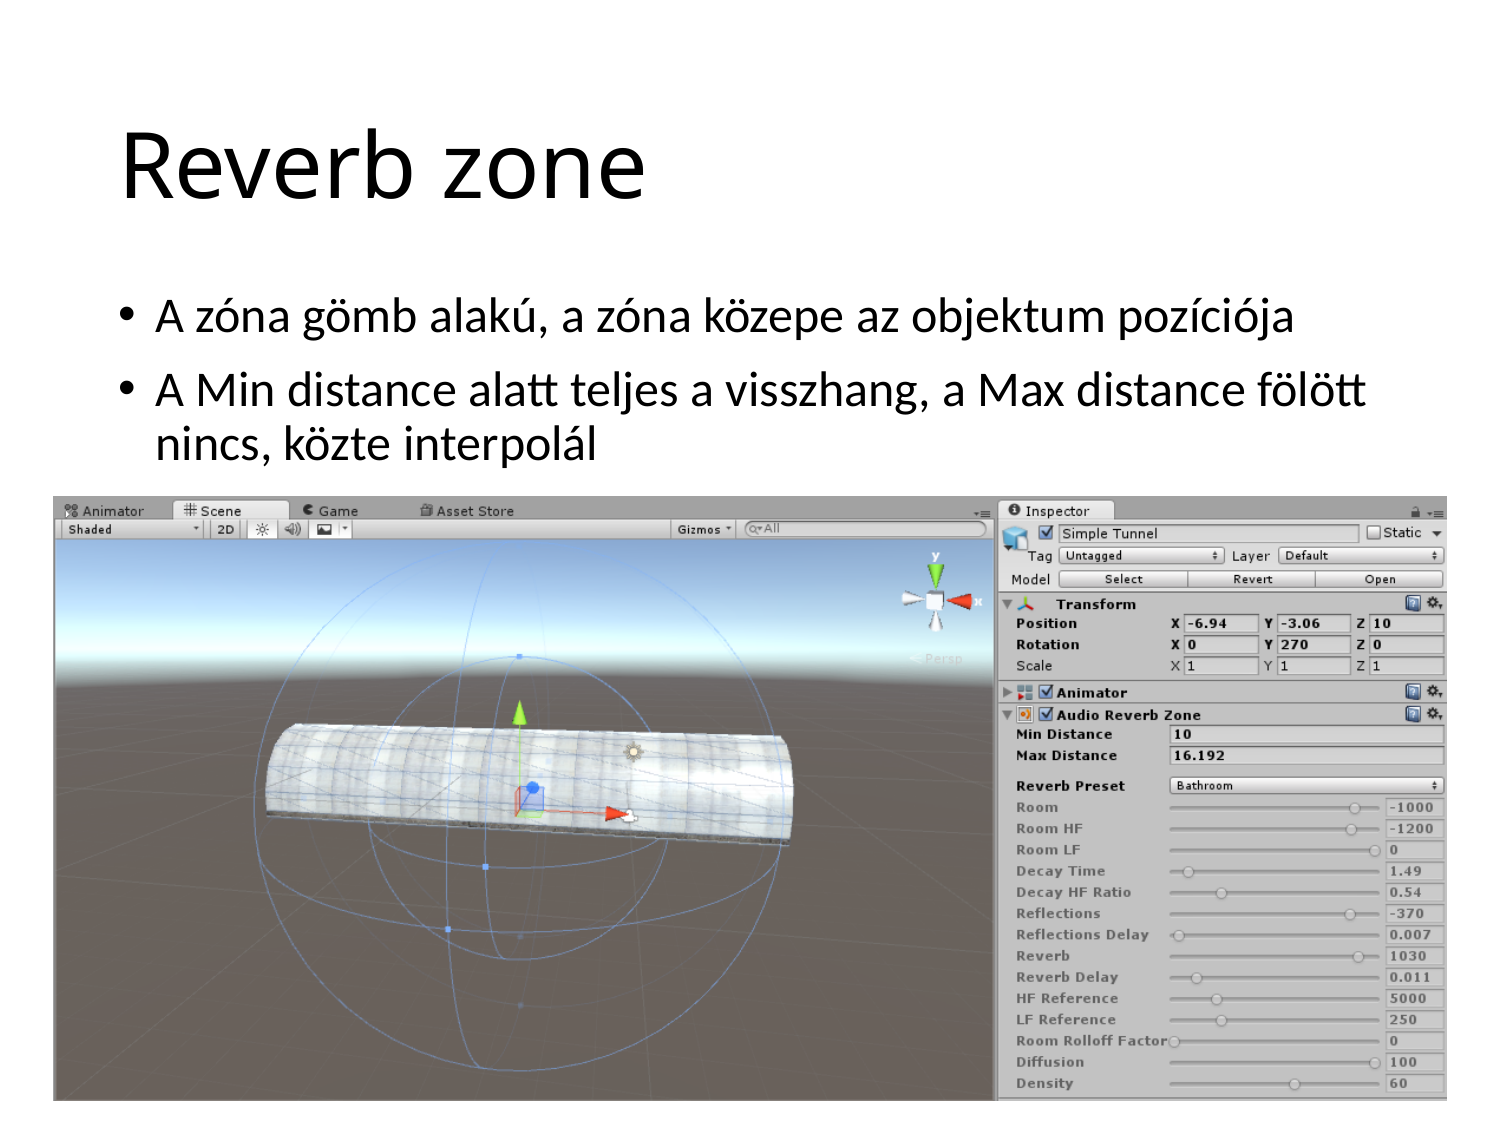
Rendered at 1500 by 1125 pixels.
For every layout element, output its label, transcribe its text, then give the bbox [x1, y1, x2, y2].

picture [53, 495, 1447, 1101]
title Reverb zone [103, 59, 1397, 278]
list A zóna gömb alakú, a zóna közepe az objektum pozíciója A Min distance alatt teljes a visszhang, a Max distance fölött nincs, közte interpolál [103, 281, 1397, 495]
